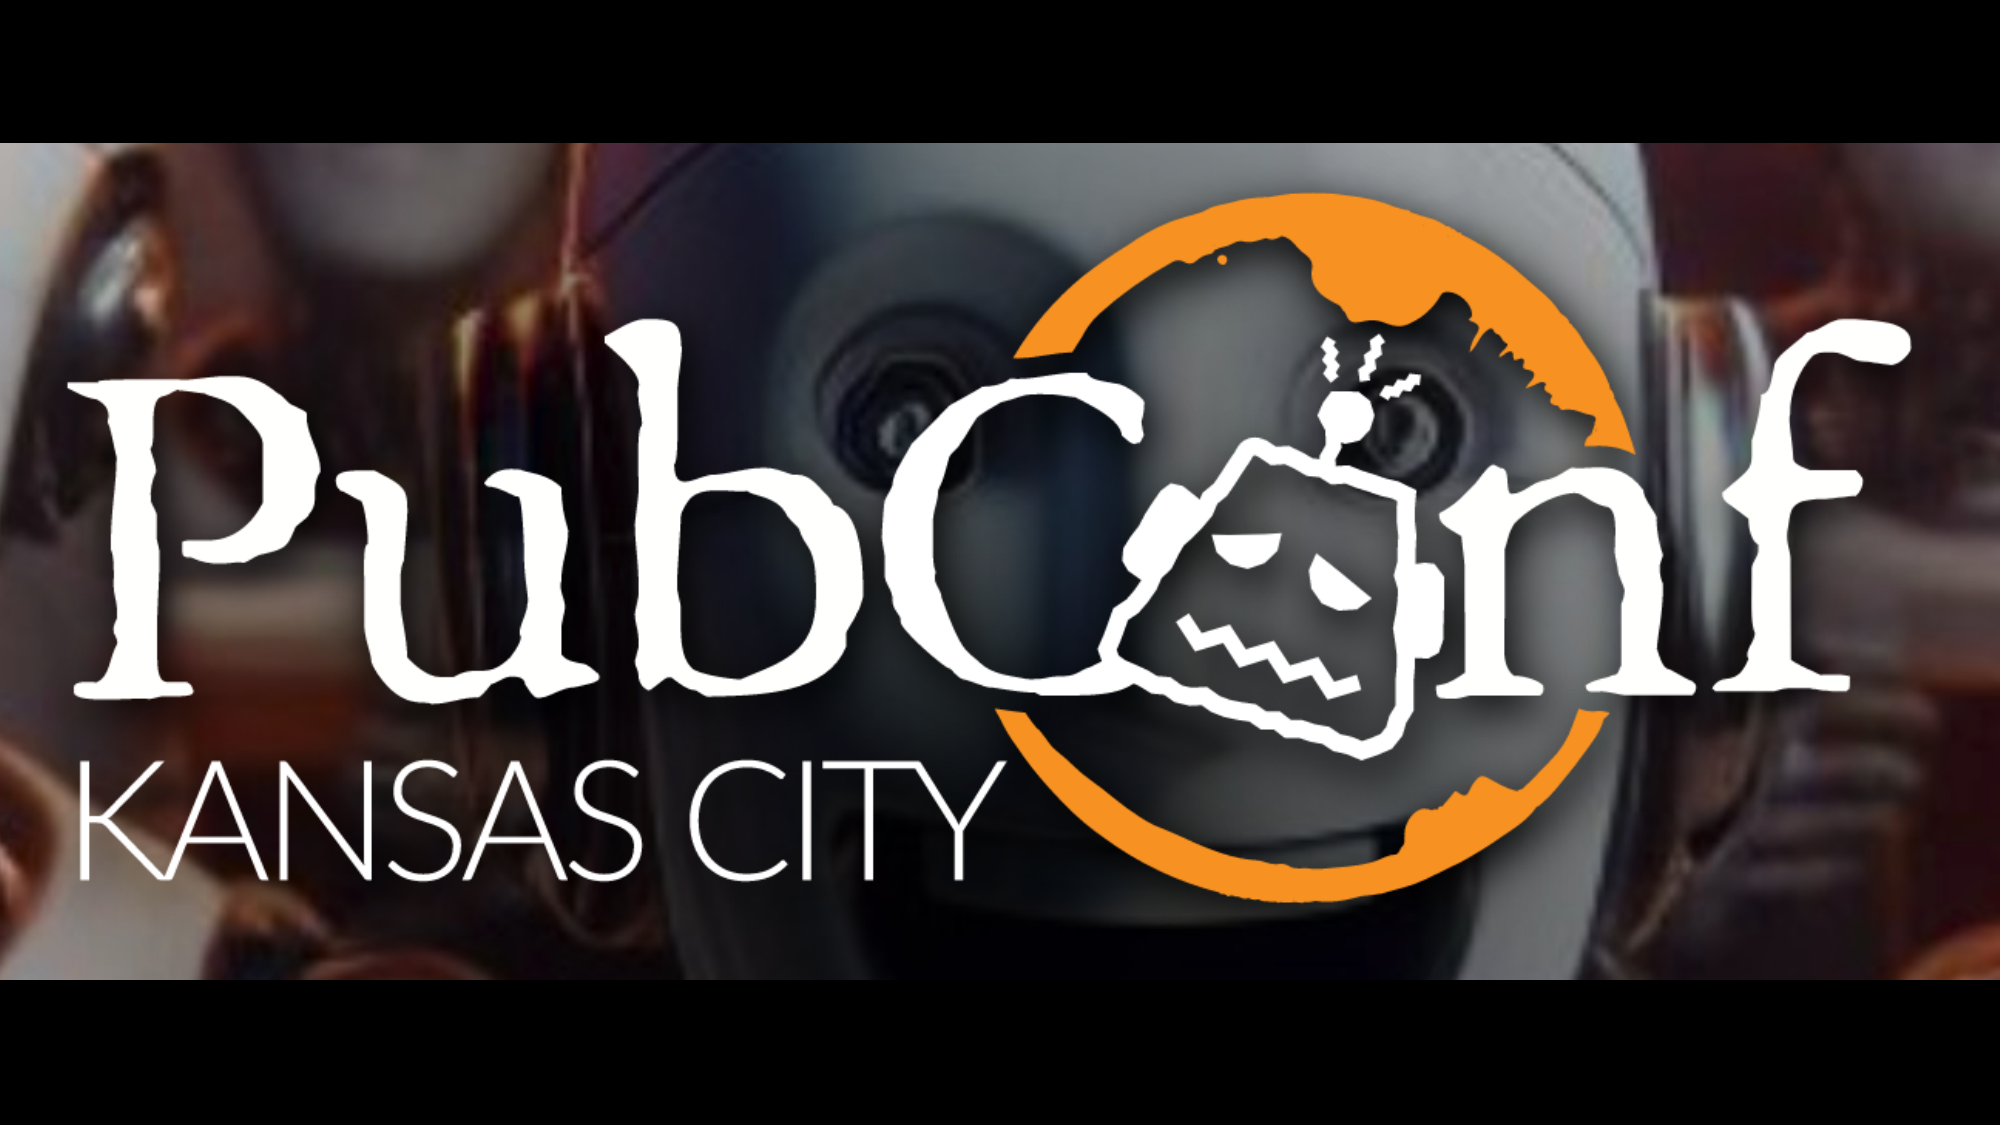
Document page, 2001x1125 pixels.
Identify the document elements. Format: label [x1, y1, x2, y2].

picture [0, 142, 2000, 981]
